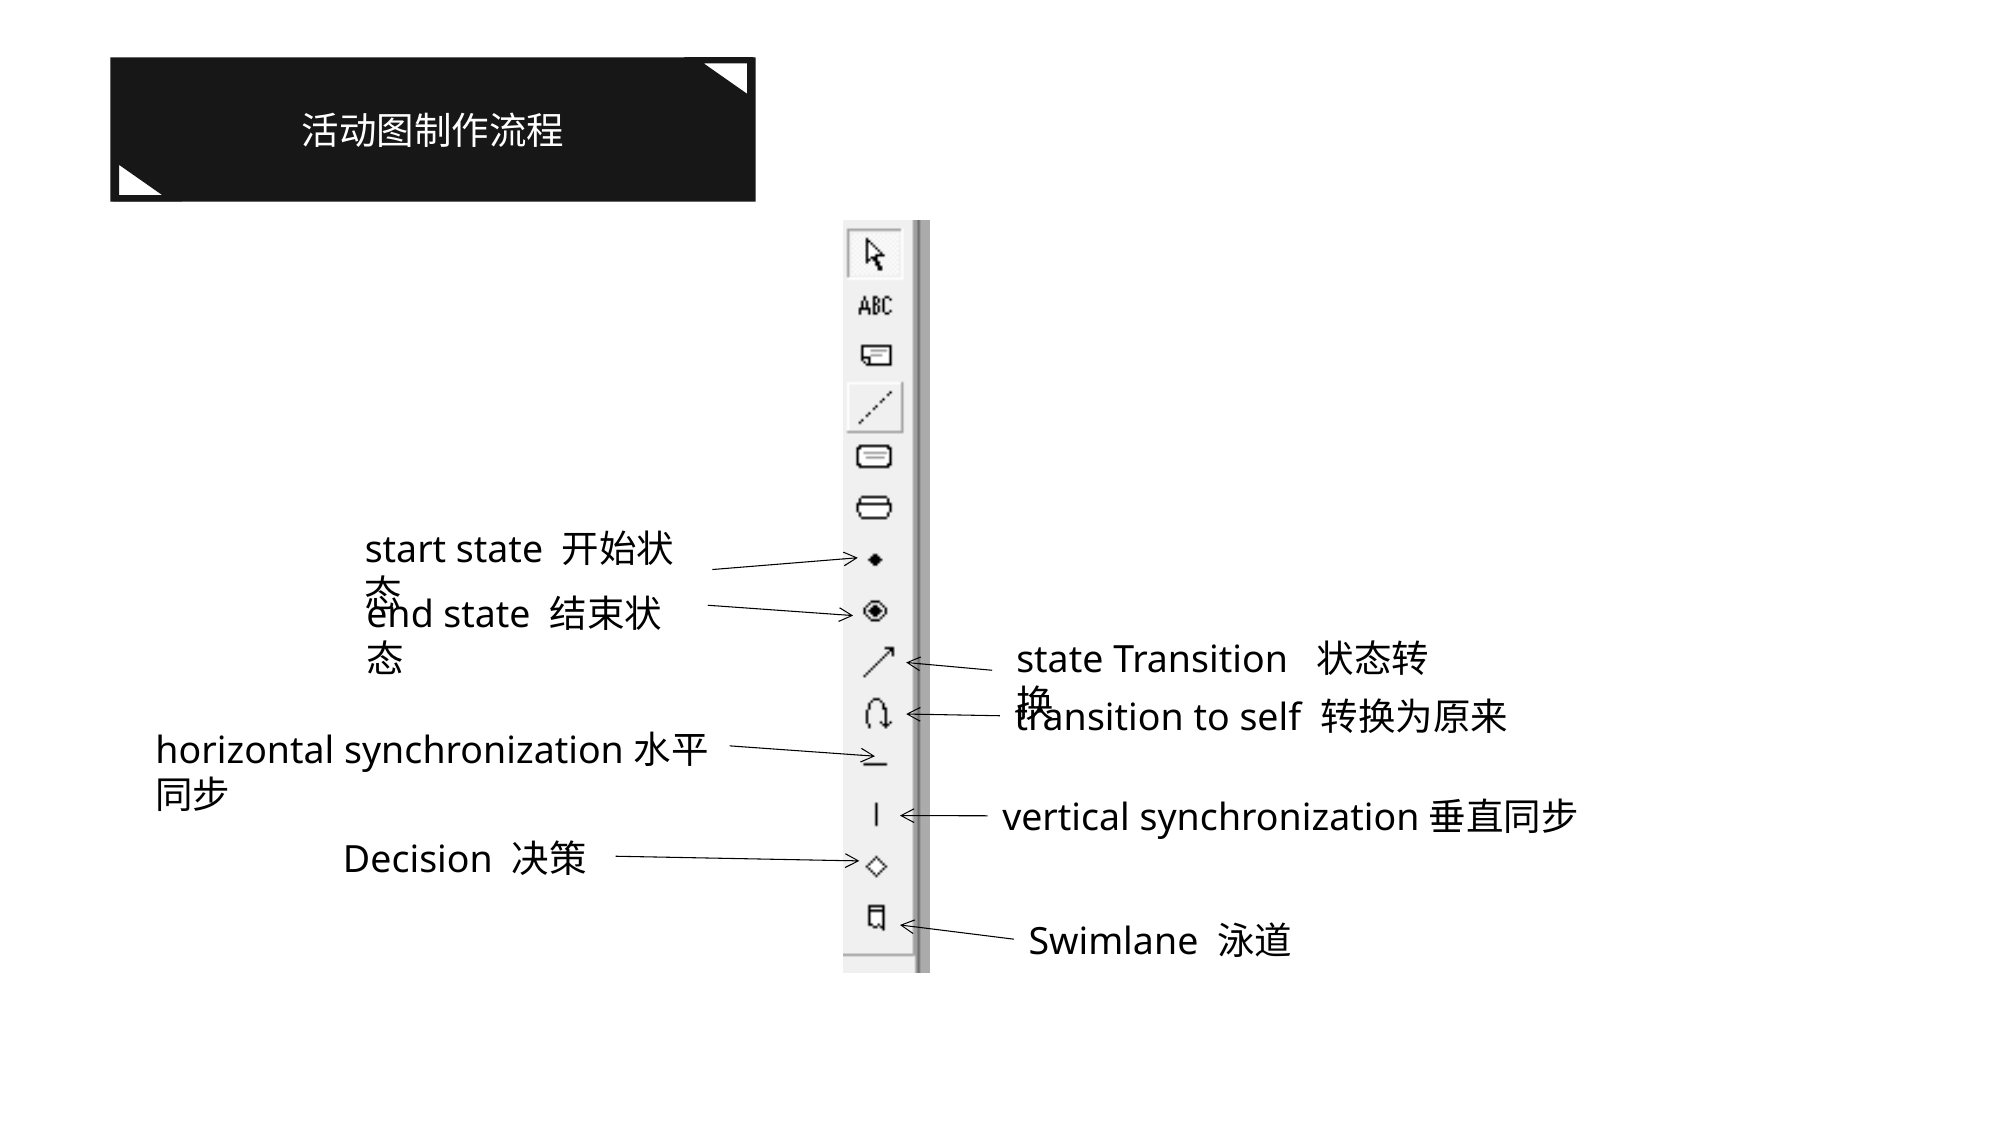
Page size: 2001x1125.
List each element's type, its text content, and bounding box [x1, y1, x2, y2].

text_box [712, 547, 858, 558]
text_box vertical synchronization垂直同步 [987, 785, 1605, 846]
text_box end state 结束状态 [351, 582, 714, 688]
text_box Decision 决策 [328, 828, 843, 888]
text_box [729, 745, 875, 757]
picture [843, 220, 930, 973]
text_box start state 开始状态 [349, 517, 713, 622]
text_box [615, 856, 860, 861]
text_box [707, 605, 854, 616]
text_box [110, 57, 756, 202]
text_box state Transition 状态转换 [1001, 628, 1466, 685]
text_box transition to self 转换为原来 [999, 685, 1532, 746]
text_box Swimlane 泳道 [1013, 909, 1486, 970]
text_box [899, 924, 1015, 940]
text_box horizontal synchronization水平同步 [140, 718, 758, 824]
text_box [906, 662, 993, 671]
